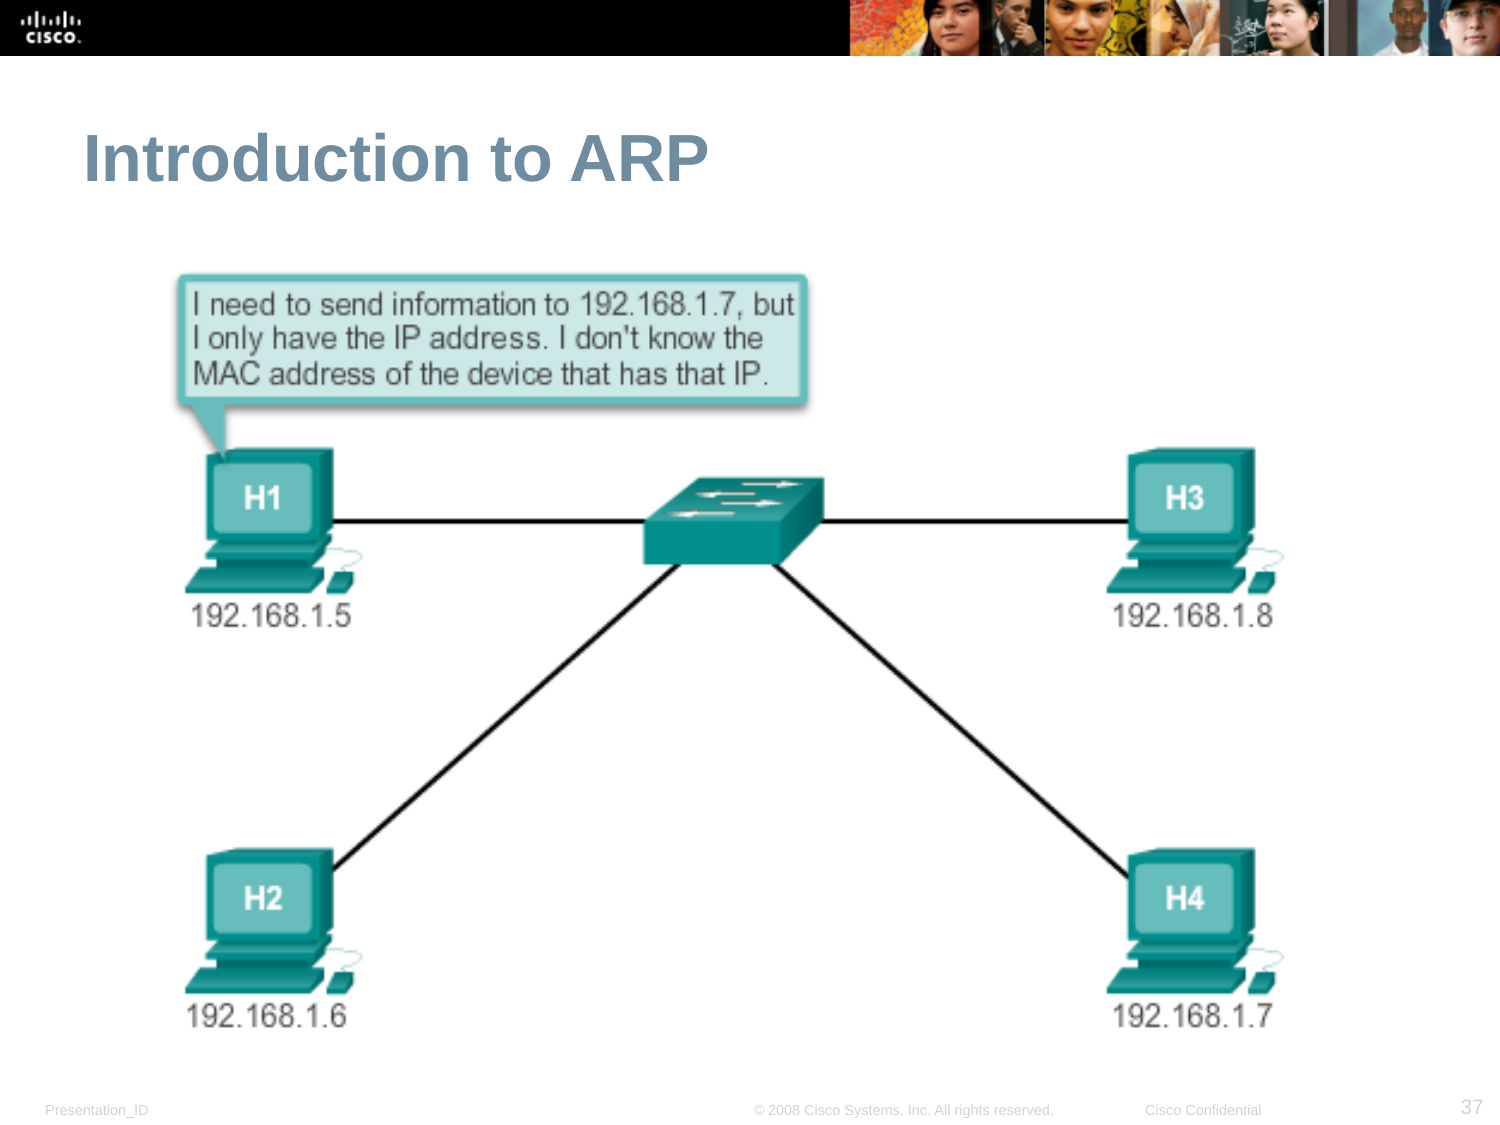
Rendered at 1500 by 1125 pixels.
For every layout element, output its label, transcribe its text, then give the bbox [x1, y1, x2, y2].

title Introduction to ARP [69, 64, 1500, 203]
picture [0, 0, 1500, 56]
picture [119, 220, 1323, 1059]
